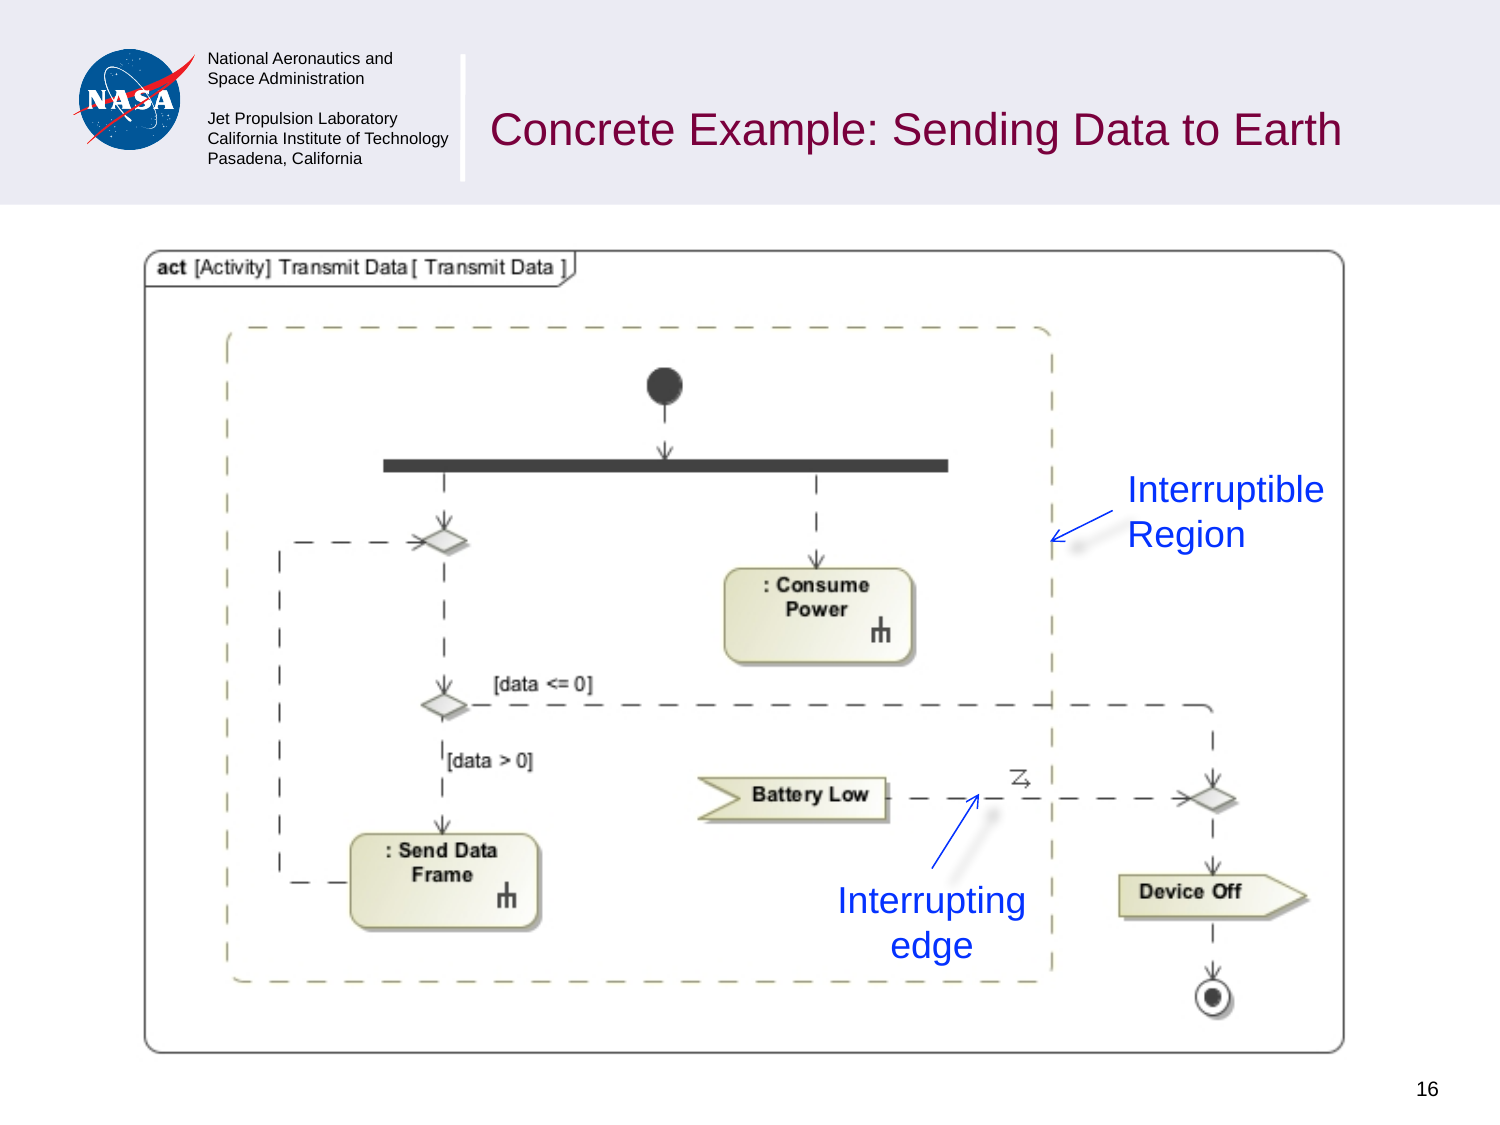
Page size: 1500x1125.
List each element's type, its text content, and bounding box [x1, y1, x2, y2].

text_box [1049, 510, 1113, 542]
picture [135, 240, 1390, 1099]
picture [73, 49, 200, 156]
title Concrete Example: Sending Data to Earth [474, 36, 1390, 225]
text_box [931, 793, 980, 869]
